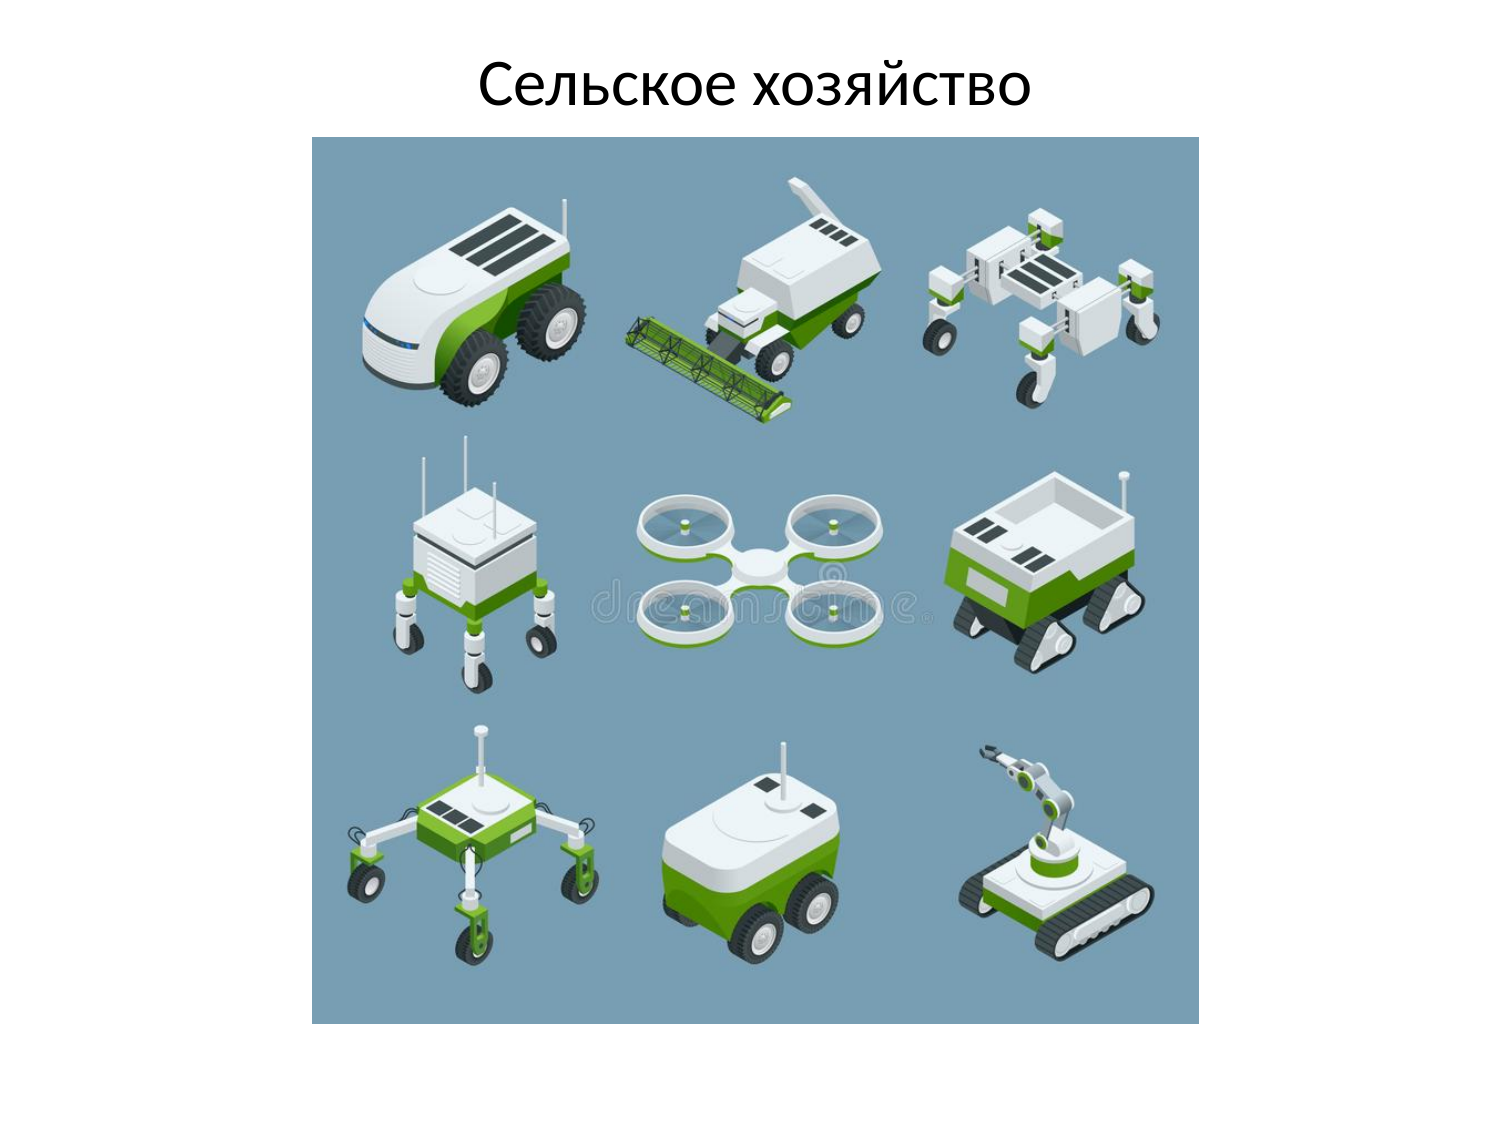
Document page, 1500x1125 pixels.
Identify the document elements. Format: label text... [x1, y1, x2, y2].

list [312, 136, 1200, 1024]
title Сельское хозяйство [371, 0, 1140, 135]
